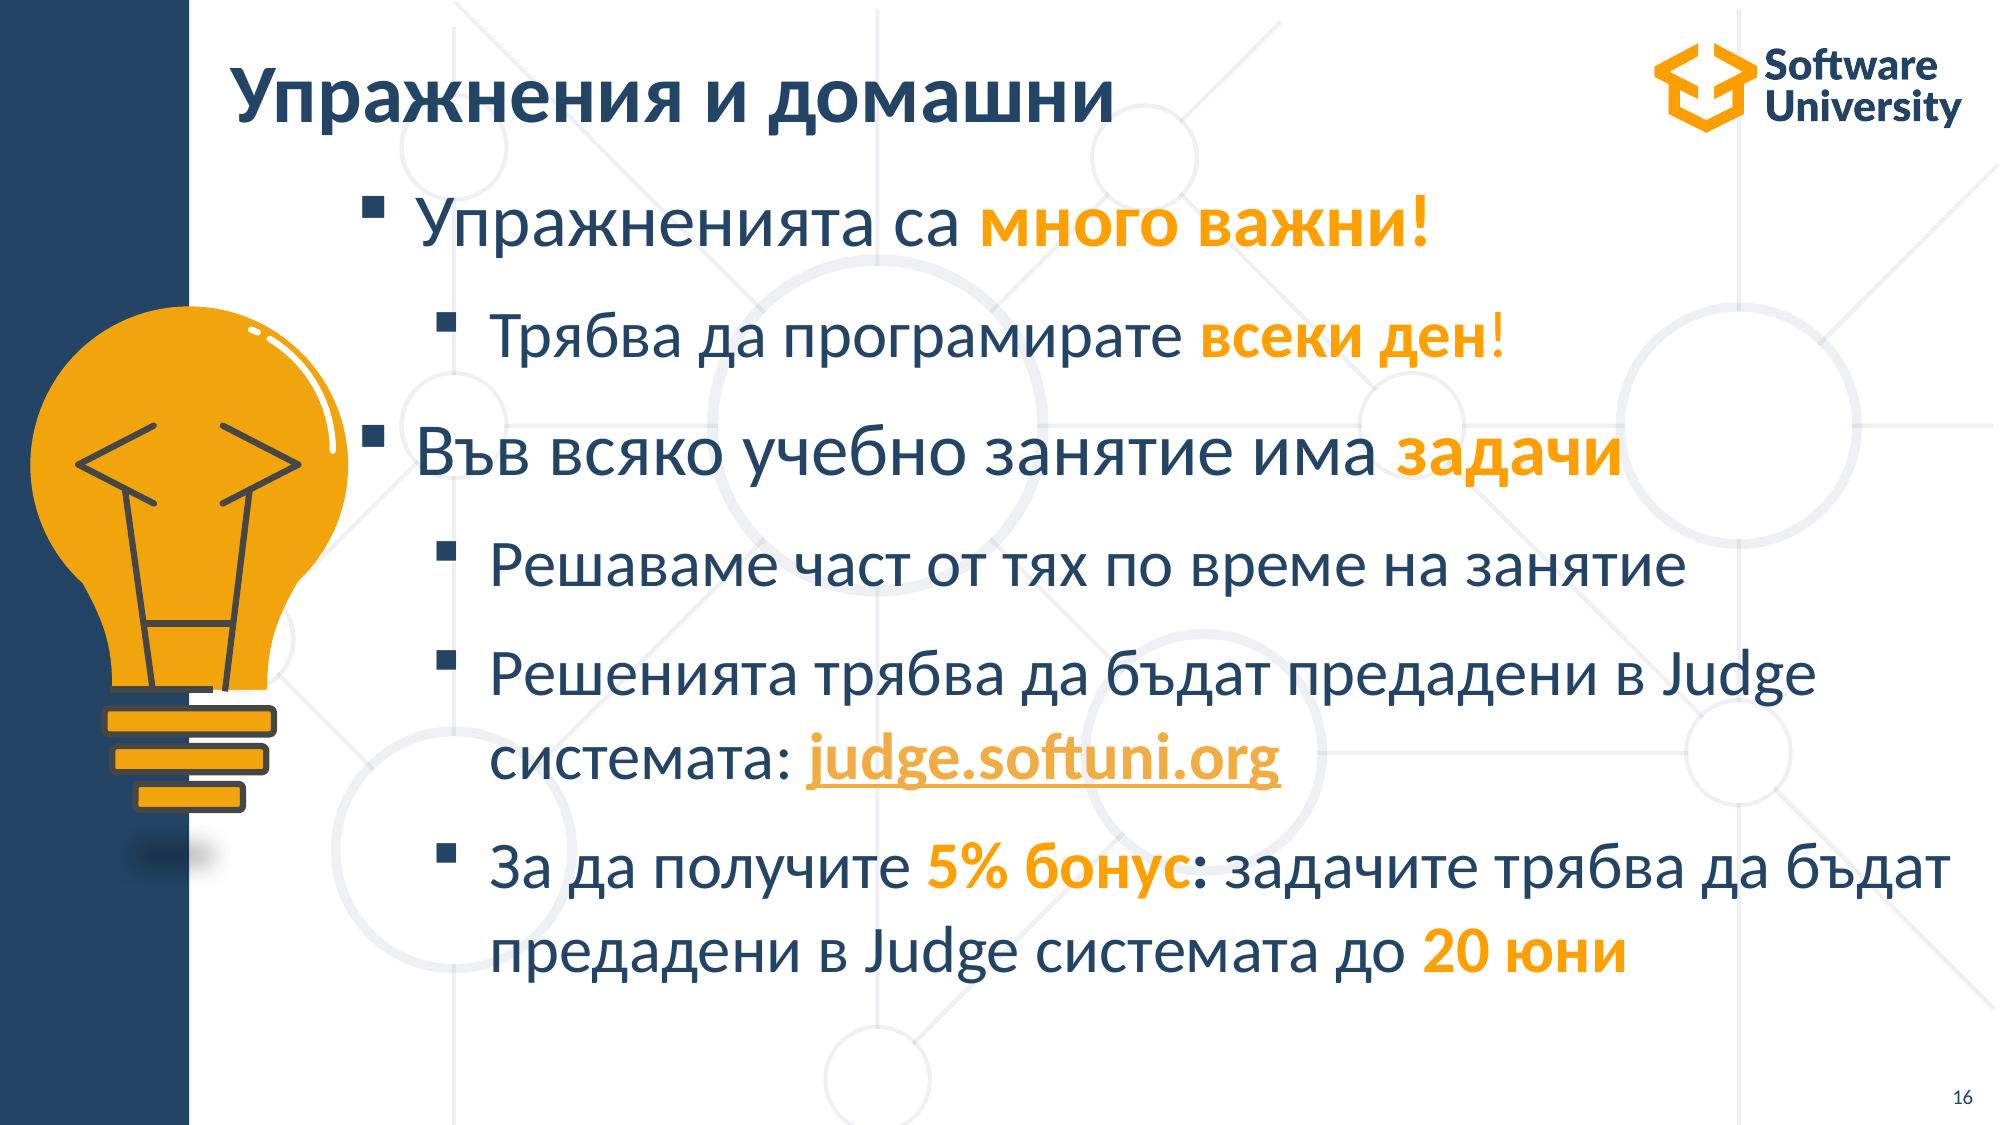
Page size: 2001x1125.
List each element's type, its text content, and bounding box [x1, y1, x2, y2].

list Упражненията са много важни! Трябва да програмирате всеки ден! Във всяко учебно занятие има задачи Решаваме част от тях по време на занятие Решенията трябва да бъдат предадени в Judge системата: judge.softuni.org За дa получите 5% бонус: задачите трябва да бъдат предадени в Judge системата до 20 юни [266, 161, 1989, 1072]
title Упражнения и домашни [212, 16, 1628, 162]
text_box 16 [1927, 1067, 1989, 1117]
picture [1641, 31, 1973, 145]
